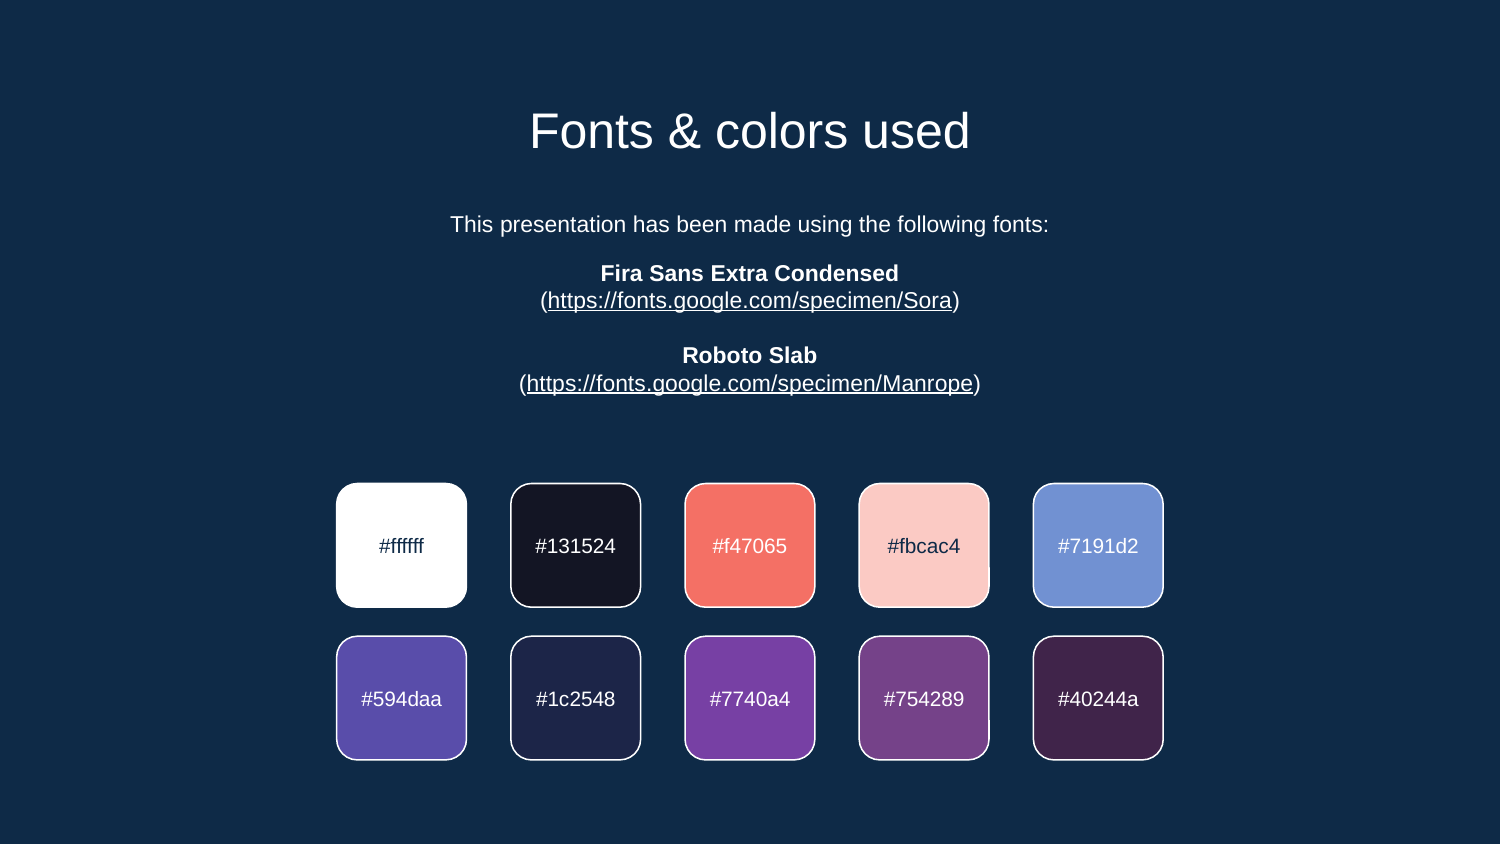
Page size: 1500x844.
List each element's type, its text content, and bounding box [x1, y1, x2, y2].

text_box This presentation has been made using the following fonts: Fira Sans Extra Condensed (https://fonts.google.com/specimen/Sora) Roboto Slab (https://fonts.google.com/specimen/Manrope) [118, 194, 1382, 436]
text_box #fbcac4 [859, 509, 989, 582]
text_box [510, 636, 641, 661]
text_box [685, 735, 815, 760]
text_box [510, 582, 641, 608]
text_box [859, 735, 989, 760]
text_box [1033, 582, 1164, 608]
text_box [859, 483, 989, 509]
text_box [336, 735, 467, 760]
text_box #ffffff [336, 509, 467, 582]
text_box #7191d2 [1033, 509, 1164, 582]
text_box [685, 636, 815, 661]
text_box [510, 483, 641, 509]
text_box [685, 483, 815, 509]
text_box [1033, 483, 1164, 509]
text_box #131524 [510, 509, 641, 582]
text_box #40244a [1033, 661, 1164, 735]
text_box [336, 582, 467, 608]
text_box [685, 582, 815, 608]
text_box [1033, 636, 1164, 661]
text_box #7740a4 [685, 661, 815, 735]
text_box [510, 735, 641, 760]
text_box #1c2548 [510, 661, 641, 735]
text_box [336, 483, 467, 509]
text_box [336, 636, 467, 661]
text_box [859, 636, 989, 661]
text_box [1033, 735, 1164, 760]
text_box #f47065 [685, 509, 815, 582]
title Fonts & colors used [118, 83, 1382, 163]
text_box #594daa [336, 661, 467, 735]
text_box #754289 [859, 661, 989, 735]
text_box [859, 582, 989, 608]
